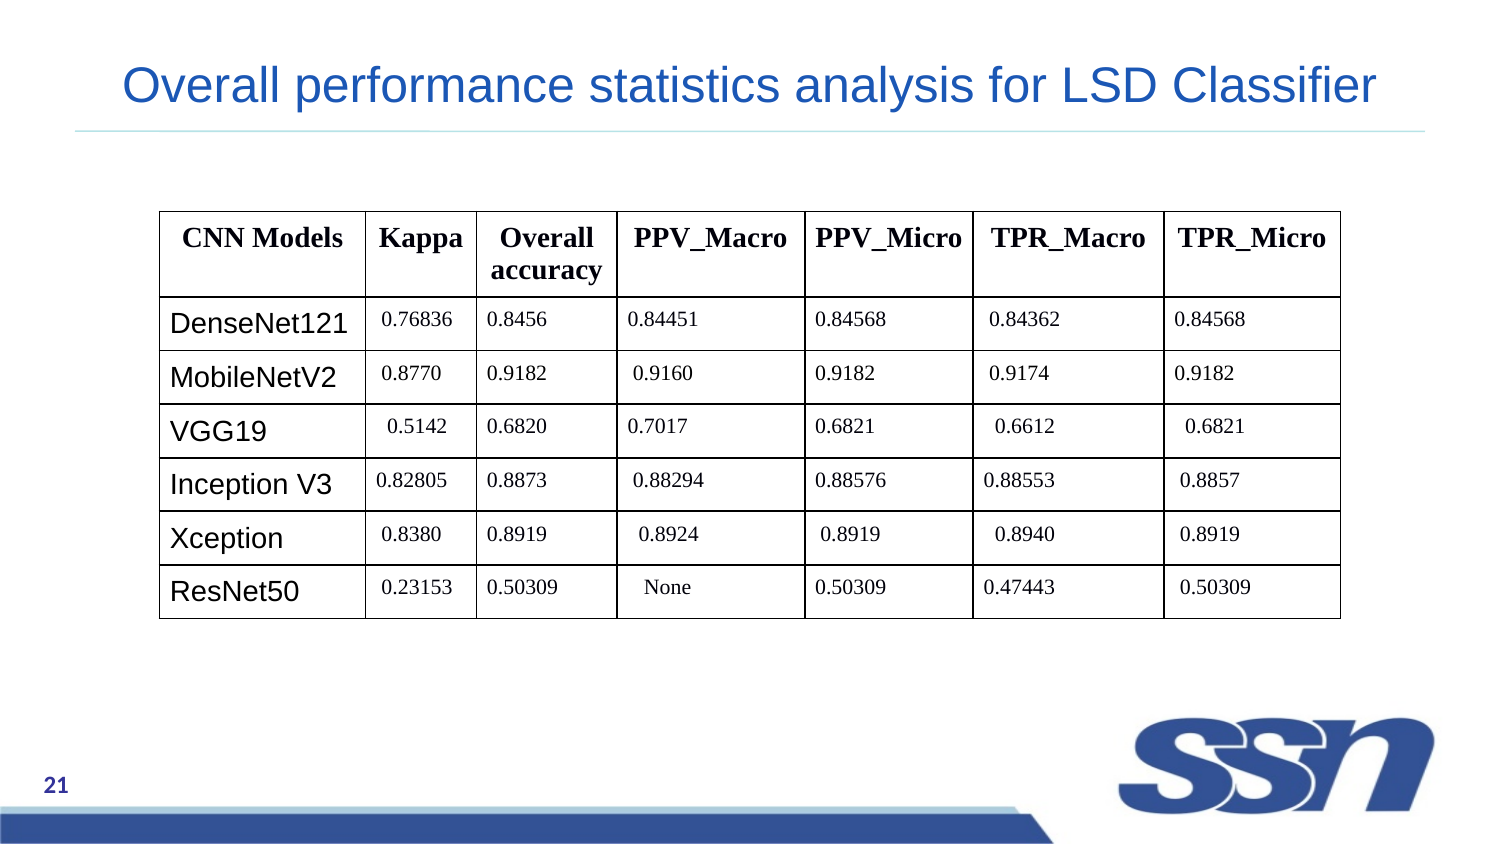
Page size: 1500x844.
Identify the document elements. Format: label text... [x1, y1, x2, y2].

picture [0, 685, 1500, 844]
table_header Overall accuracy [477, 212, 616, 296]
table_cell 0.8873 [477, 459, 616, 510]
table_cell 0.84568 [1165, 298, 1340, 350]
table_cell MobileNetV2 [160, 351, 365, 403]
table_cell 0.8919 [477, 512, 616, 564]
table_cell 0.8940 [974, 512, 1163, 564]
table_cell Xception [160, 512, 365, 564]
table_cell 0.5142 [366, 405, 476, 457]
table_cell 0.84362 [974, 298, 1163, 350]
table_cell 0.8456 [477, 298, 616, 350]
table_cell 0.8770 [366, 351, 476, 403]
table_header Kappa [366, 212, 476, 296]
table_cell 0.8857 [1165, 459, 1340, 510]
table_cell 0.82805 [366, 459, 476, 510]
table_cell 0.84568 [806, 298, 972, 350]
table_cell 0.6821 [1165, 405, 1340, 457]
table_cell 0.6820 [477, 405, 616, 457]
title Overall performance statistics analysis for LSD Classifier [75, 33, 1425, 132]
table_header PPV_Micro [806, 212, 972, 296]
table_cell 0.6612 [974, 405, 1163, 457]
table_cell 0.47443 [974, 566, 1163, 618]
table_cell 0.84451 [618, 298, 804, 350]
table_cell 0.8924 [618, 512, 804, 564]
table_cell 0.6821 [806, 405, 972, 457]
table_cell 0.88576 [806, 459, 972, 510]
table_header TPR_Micro [1165, 212, 1340, 296]
table_cell Inception V3 [160, 459, 365, 510]
table_cell 0.76836 [366, 298, 476, 350]
table_cell 0.23153 [366, 566, 476, 618]
table_cell 0.50309 [477, 566, 616, 618]
table_cell 0.9182 [477, 351, 616, 403]
table_cell 0.9174 [974, 351, 1163, 403]
table_cell 0.9182 [1165, 351, 1340, 403]
table_cell VGG19 [160, 405, 365, 457]
table_cell 0.9182 [806, 351, 972, 403]
table_cell 0.50309 [806, 566, 972, 618]
table_cell 0.7017 [618, 405, 804, 457]
table_cell 0.50309 [1165, 566, 1340, 618]
table_cell DenseNet121 [160, 298, 365, 350]
table_cell None [618, 566, 804, 618]
table_cell 0.8919 [1165, 512, 1340, 564]
table_cell ResNet50 [160, 566, 365, 618]
table_cell 0.88553 [974, 459, 1163, 510]
table_header TPR_Macro [974, 212, 1163, 296]
table_header PPV_Macro [618, 212, 804, 296]
table_cell 0.8380 [366, 512, 476, 564]
table_cell 0.9160 [618, 351, 804, 403]
table_cell 0.88294 [618, 459, 804, 510]
table_header CNN Models [160, 212, 365, 296]
table_cell 0.8919 [806, 512, 972, 564]
